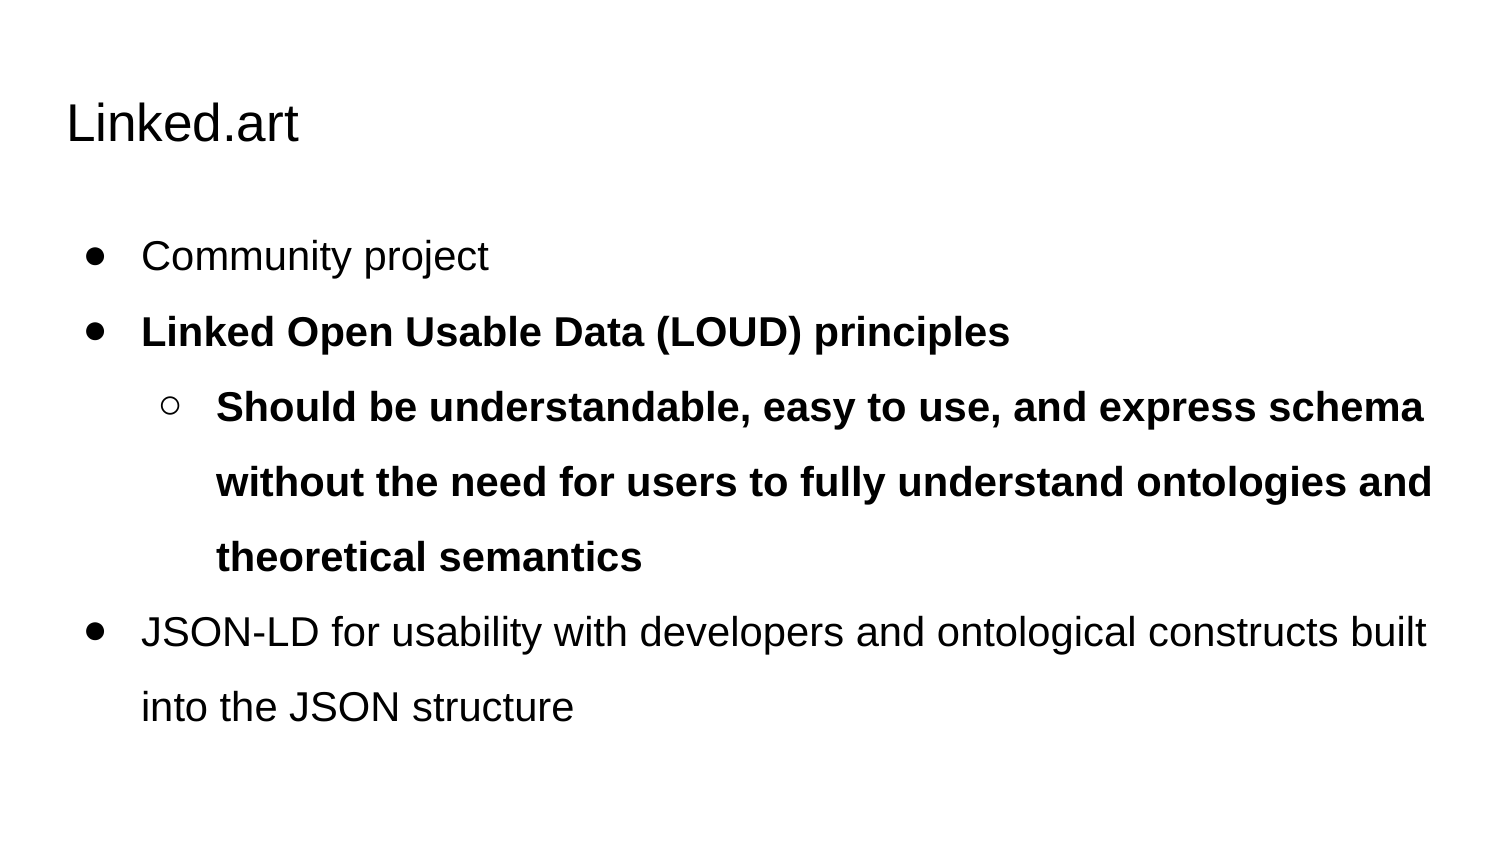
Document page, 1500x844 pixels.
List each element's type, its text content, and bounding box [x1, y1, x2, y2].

title Linked.art [51, 72, 1449, 167]
list Community project Linked Open Usable Data (LOUD) principles Should be understandable, easy to use, and express schema without the need for users to fully understand ontologies and theoretical semantics JSON-LD for usability with developers and ontological constructs built into the JSON structure [51, 189, 1449, 750]
